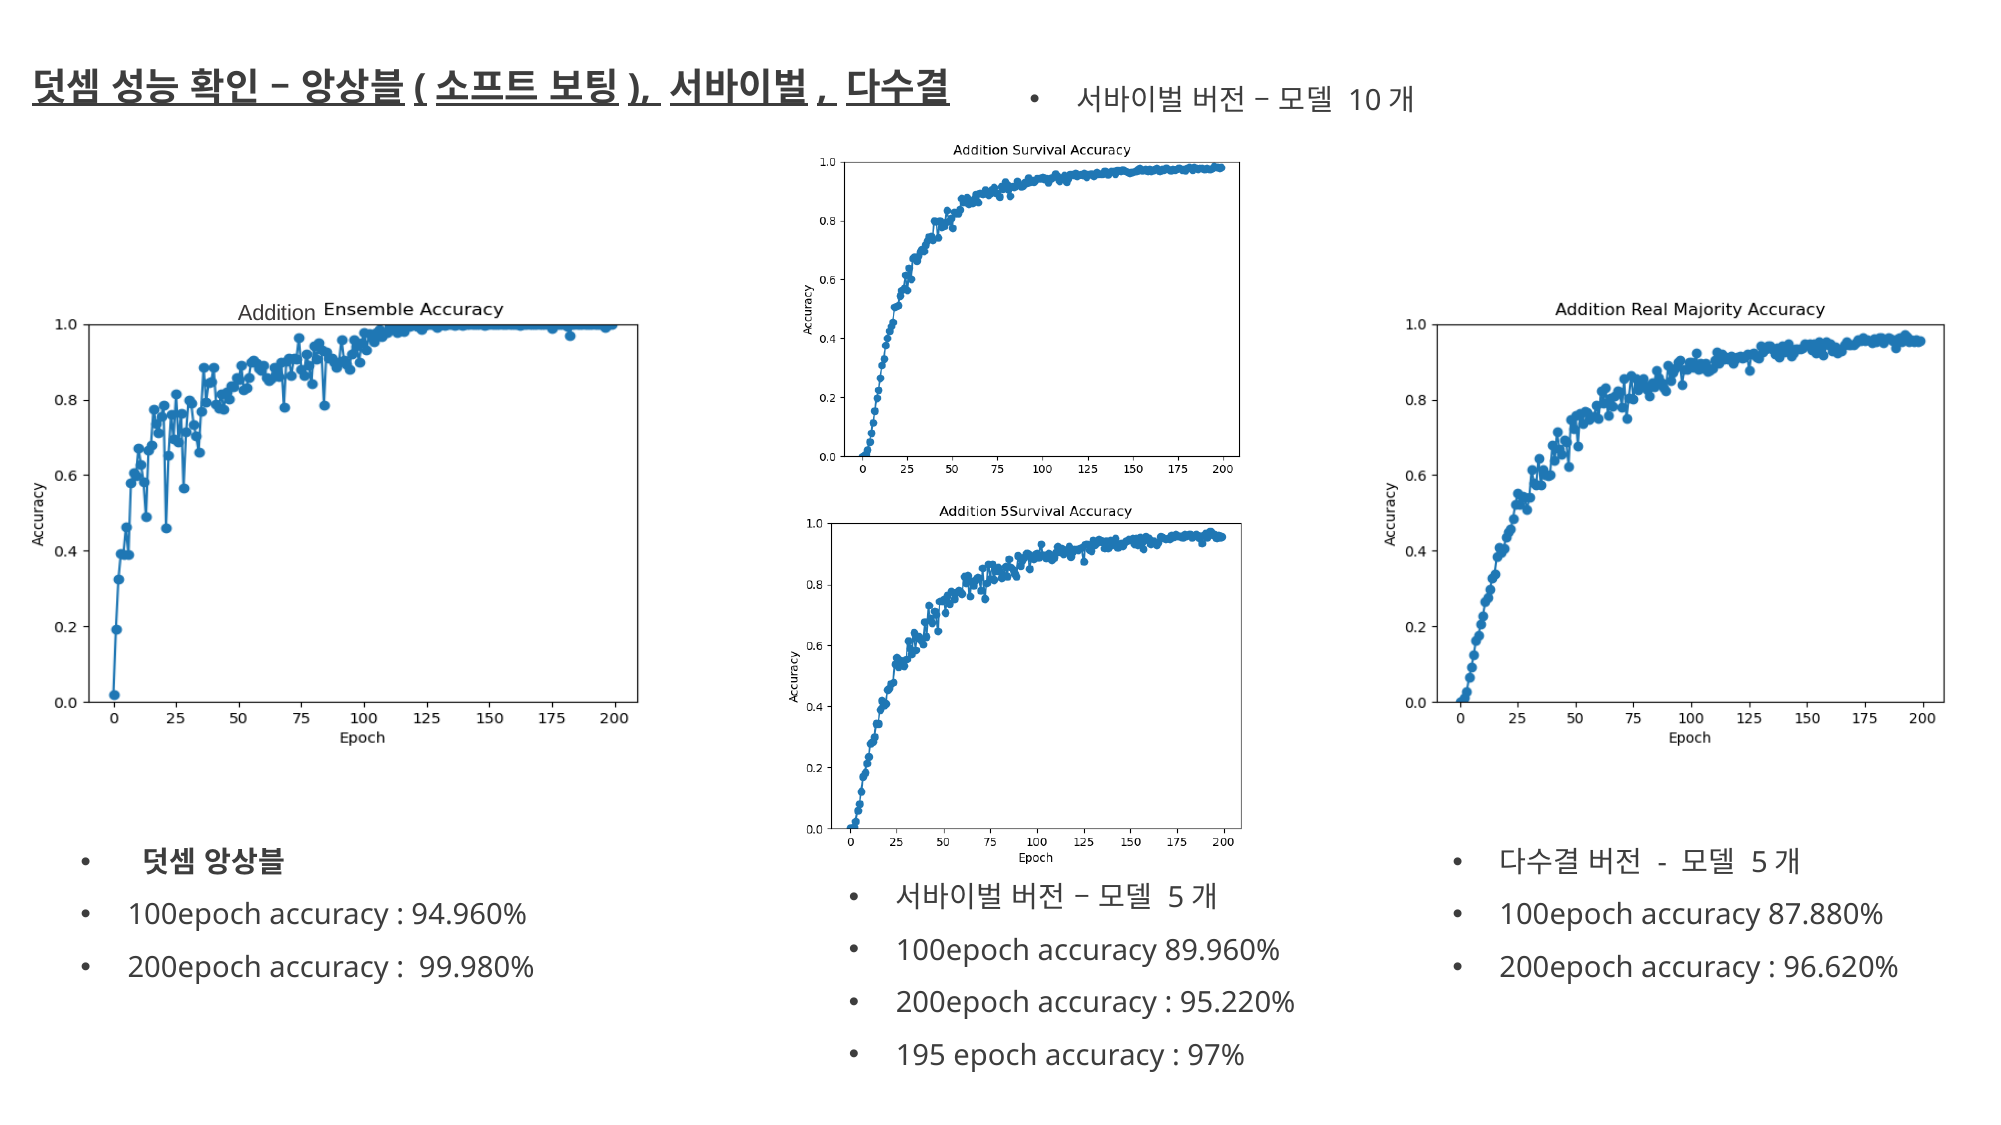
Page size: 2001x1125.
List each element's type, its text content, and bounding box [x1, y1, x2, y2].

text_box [0, 265, 708, 756]
text_box 다수결 버전 - 모델 5개 100epoch accuracy 87.880% 200epoch accuracy : 96.620% [1362, 818, 1915, 991]
text_box 덧셈 성능 확인 – 앙상블(소프트 보팅), 서바이벌, 다수결 [17, 33, 1968, 116]
picture [1355, 265, 2000, 756]
text_box 덧셈 앙상블 100epoch accuracy : 94.960% 200epoch accuracy : 99.980% [0, 818, 757, 991]
text_box 서바이벌 버전 – 모델 5개 100epoch accuracy 89.960% 200epoch accuracy : 95.220% 195 epoch accuracy : 97% [759, 853, 1311, 1079]
text_box 서바이벌 버전 – 모델 10개 [939, 56, 1431, 124]
picture [765, 115, 1293, 872]
